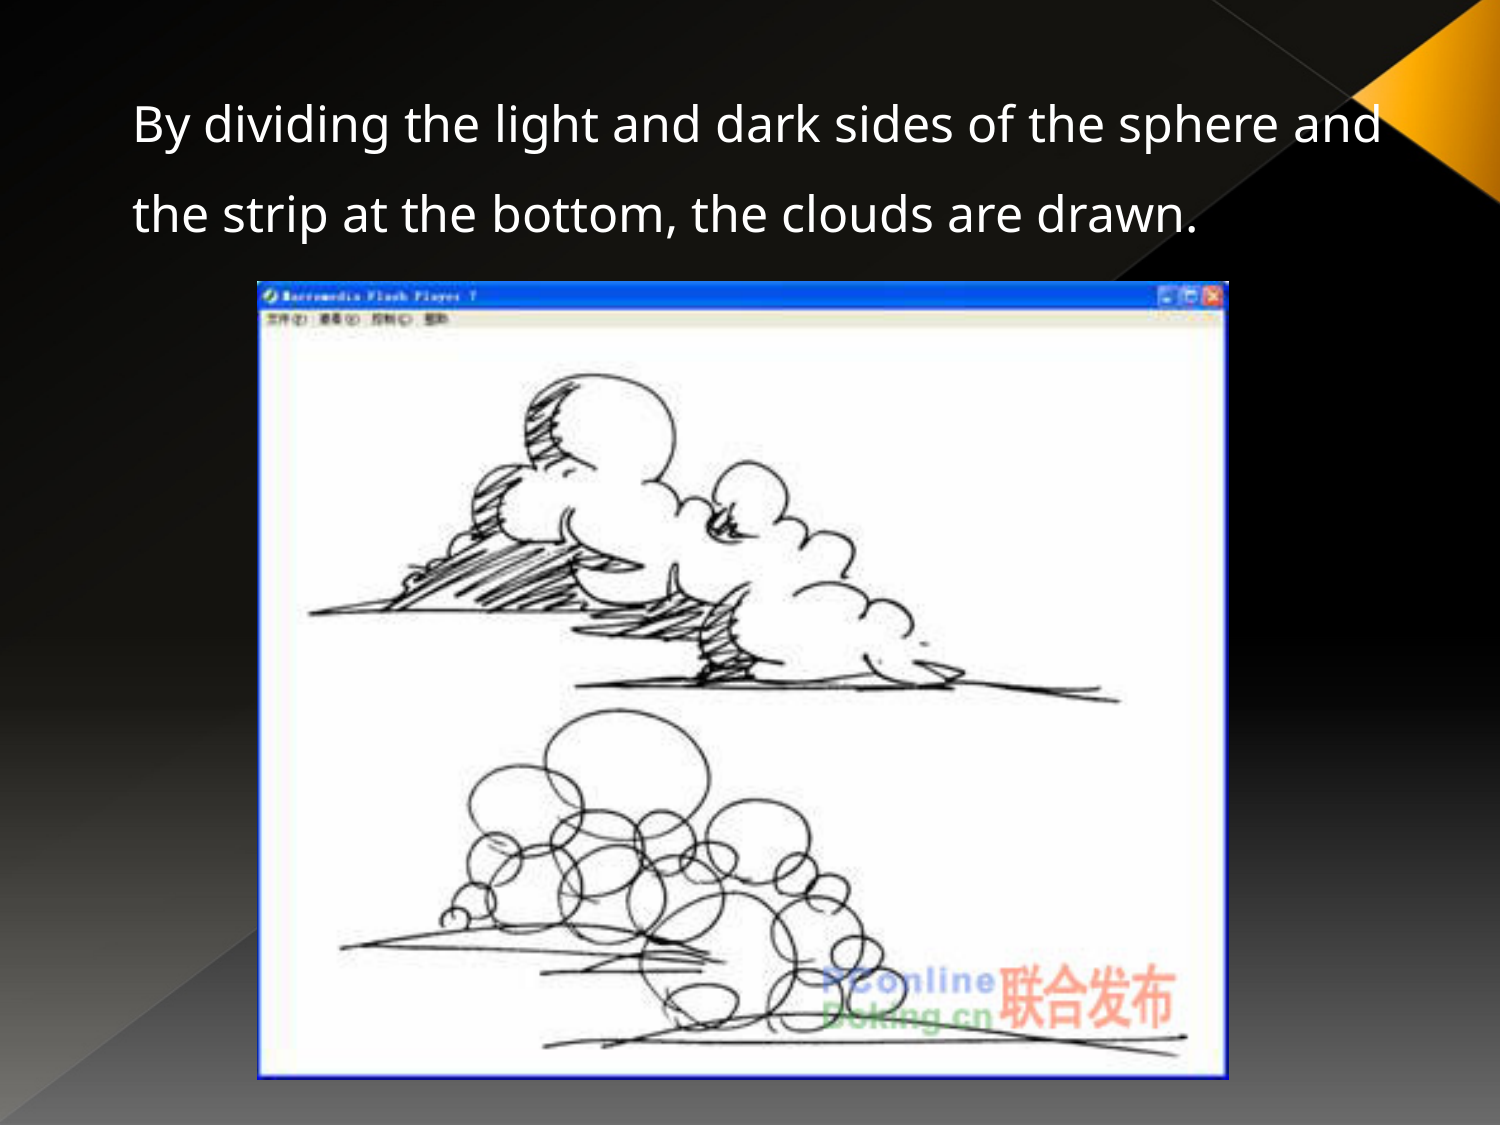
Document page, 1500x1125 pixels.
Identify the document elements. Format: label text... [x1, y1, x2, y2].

picture [0, 1, 1500, 1125]
text_box By dividing the light and dark sides of the sphere and the strip at the bottom, the clouds are drawn. [117, 55, 1431, 340]
